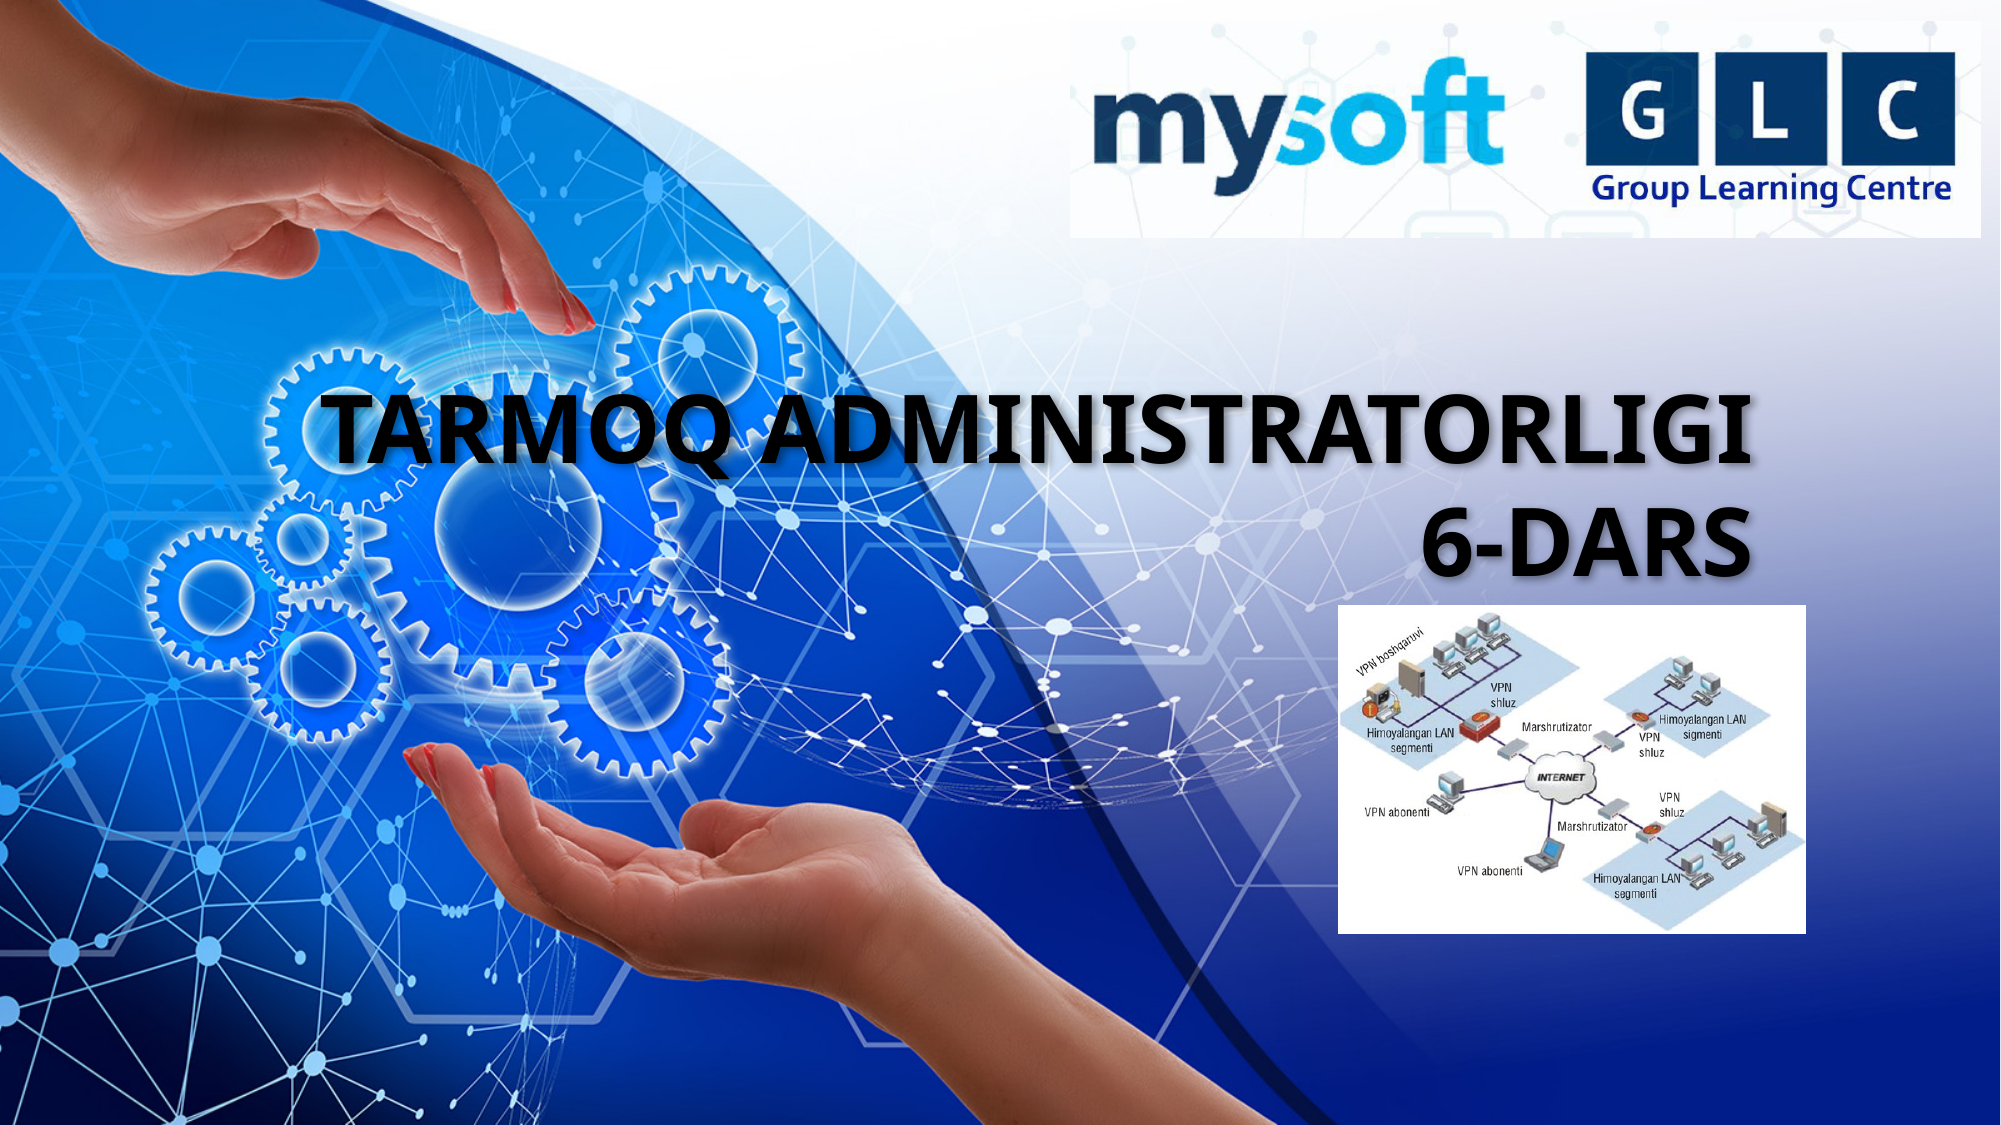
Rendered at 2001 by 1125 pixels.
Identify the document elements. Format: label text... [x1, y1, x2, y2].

picture [0, 0, 2001, 1125]
title TARMOQ ADMINISTRATORLIGI 6-DARS [231, 358, 1770, 606]
